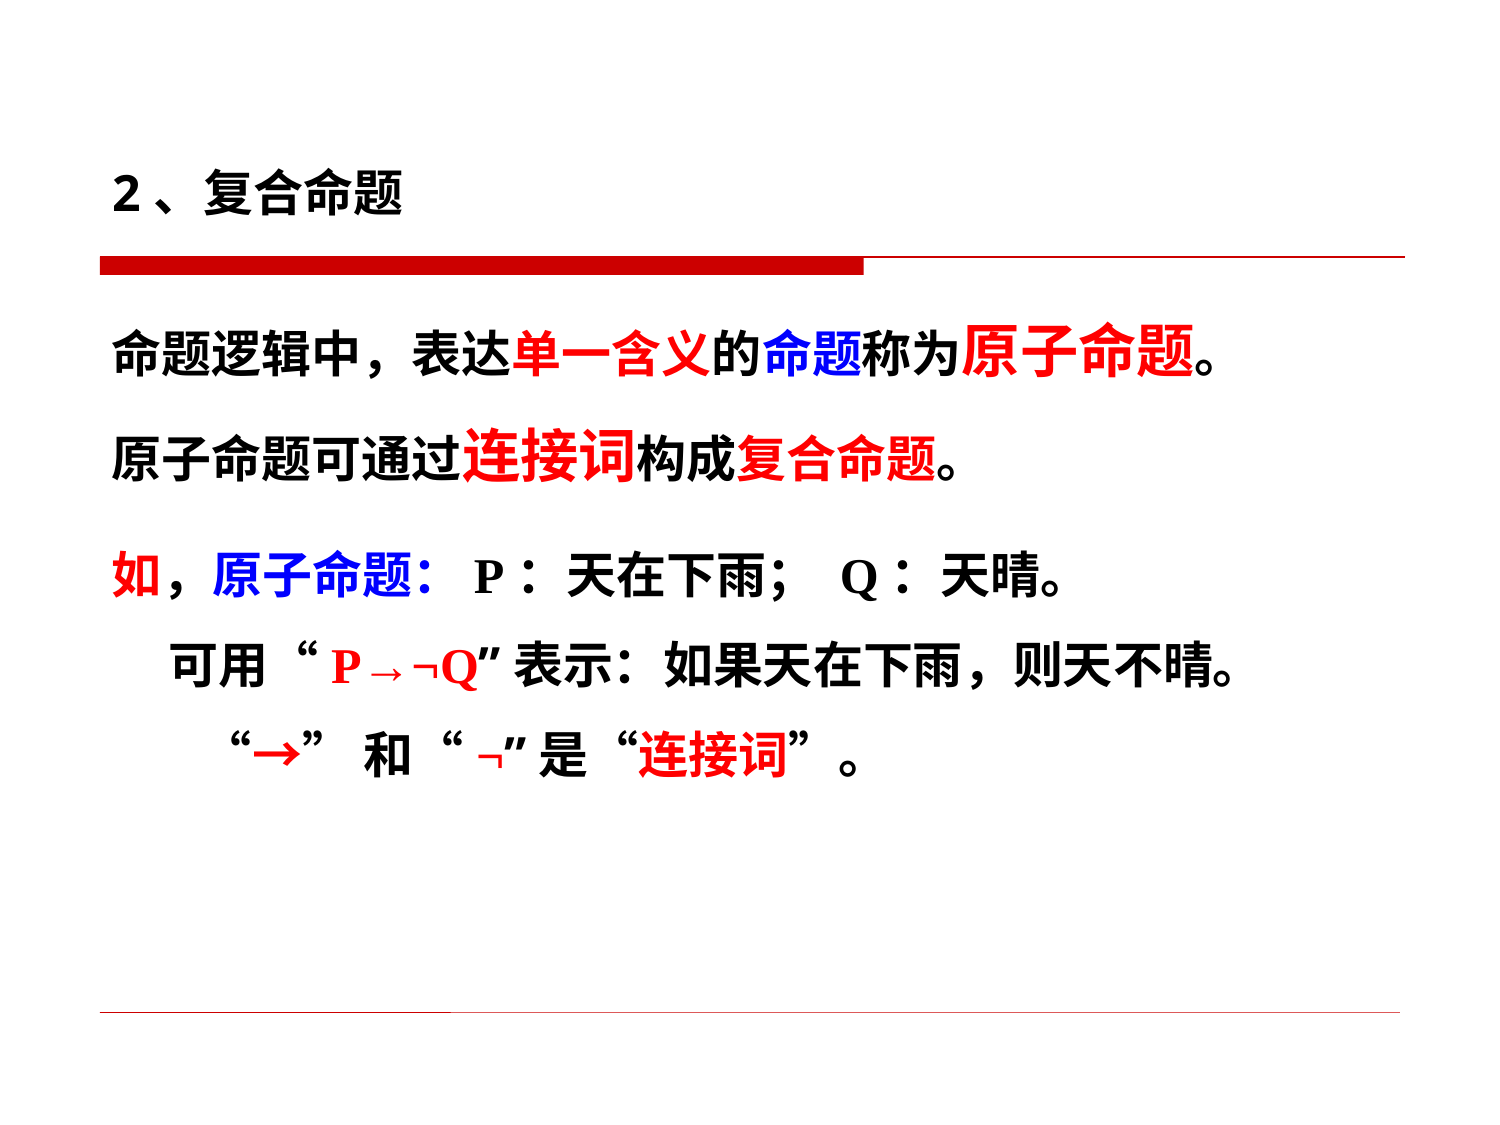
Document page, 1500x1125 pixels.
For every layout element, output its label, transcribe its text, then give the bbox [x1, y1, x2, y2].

text_box 2、复合命题 [112, 148, 431, 222]
text_box 命题逻辑中，表达单一含义的命题称为原子命题。 原子命题可通过连接词构成复合命题。 如，原子命题：P：天在下雨； Q：天晴。 可用“P→¬Q”表示：如果天在下雨，则天不晴。 “→”和“¬”是“连接词”。 [111, 278, 1412, 784]
